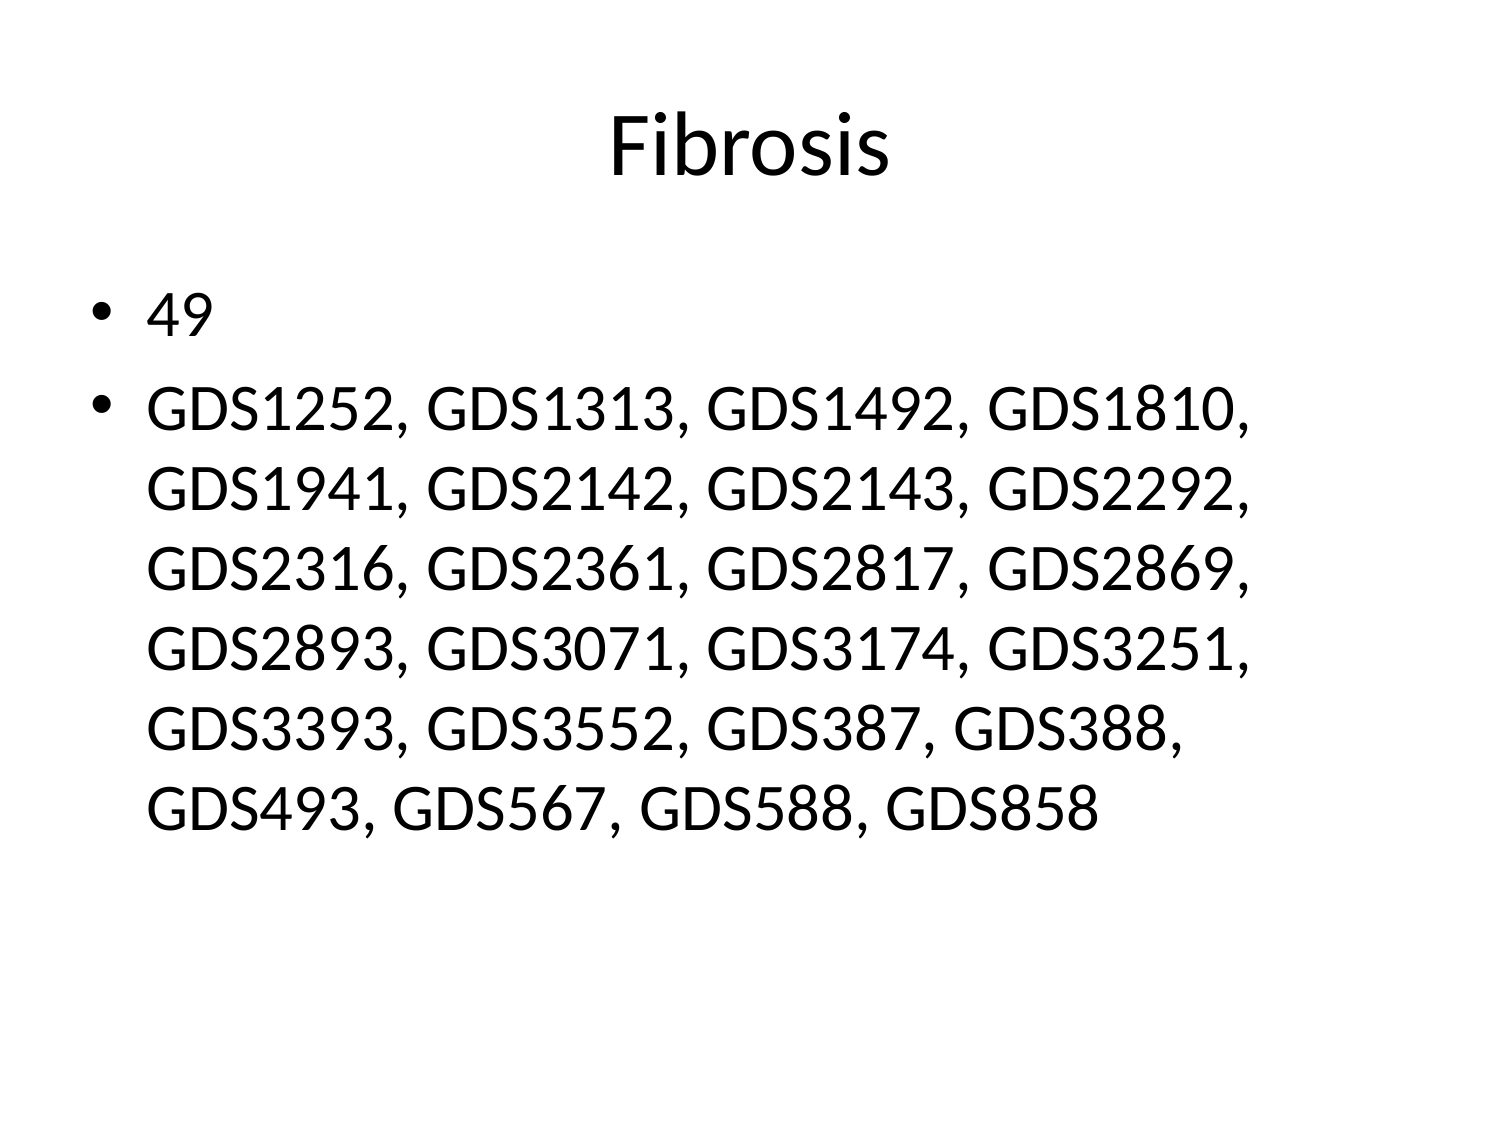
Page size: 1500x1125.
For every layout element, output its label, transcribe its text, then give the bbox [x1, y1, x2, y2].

list 49 GDS1252, GDS1313, GDS1492, GDS1810, GDS1941, GDS2142, GDS2143, GDS2292, GDS2316, GDS2361, GDS2817, GDS2869, GDS2893, GDS3071, GDS3174, GDS3251, GDS3393, GDS3552, GDS387, GDS388, GDS493, GDS567, GDS588, GDS858 [75, 262, 1425, 1005]
title Fibrosis [75, 45, 1425, 233]
